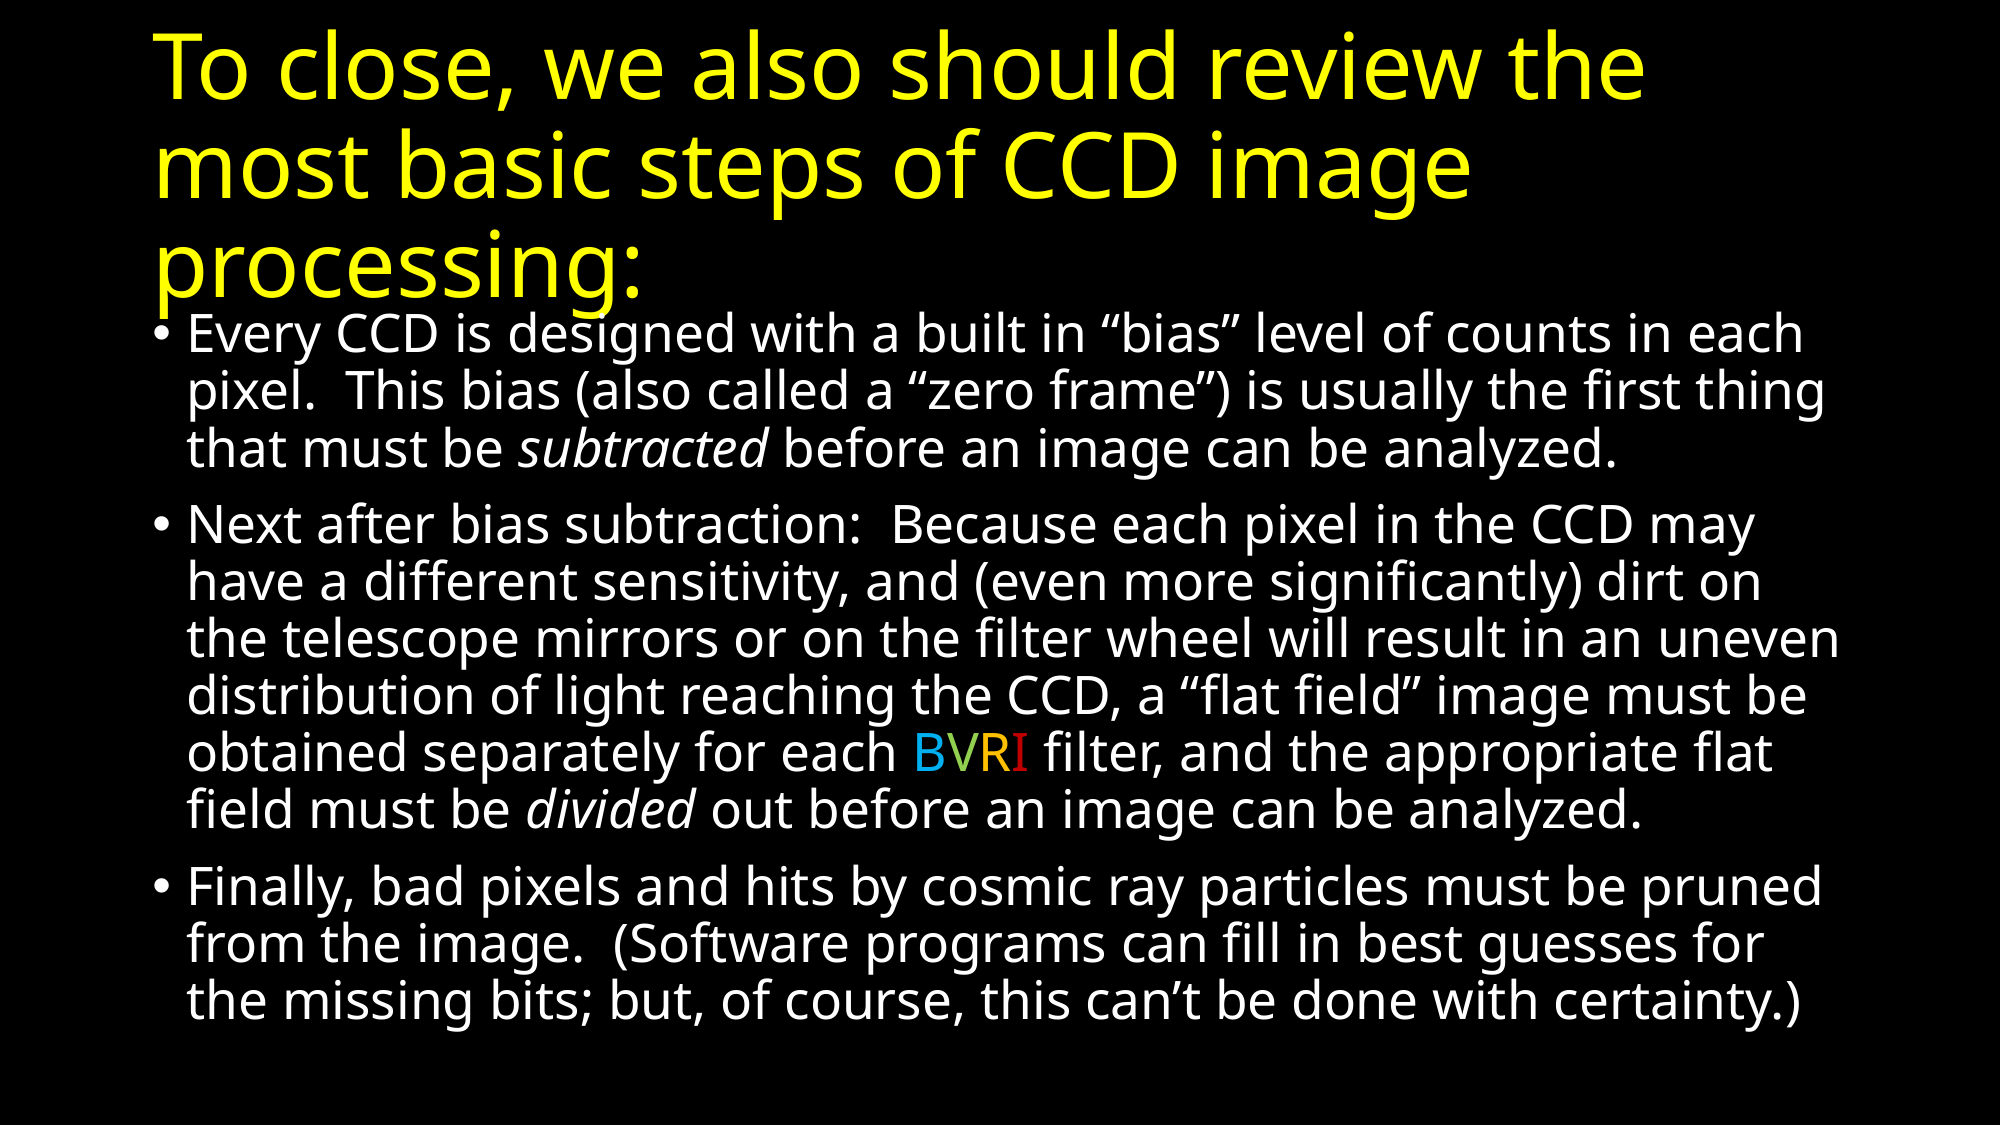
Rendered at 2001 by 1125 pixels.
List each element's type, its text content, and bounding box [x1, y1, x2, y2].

list Every CCD is designed with a built in “bias” level of counts in each pixel. This bias (also called a “zero frame”) is usually the first thing that must be subtracted before an image can be analyzed. Next after bias subtraction: Because each pixel in the CCD may have a different sensitivity, and (even more significantly) dirt on the telescope mirrors or on the filter wheel will result in an uneven distribution of light reaching the CCD, a “flat field” image must be obtained separately for each BVRI filter, and the appropriate flat field must be divided out before an image can be analyzed. Finally, bad pixels and hits by cosmic ray particles must be pruned from the image. (Software programs can fill in best guesses for the missing bits; but, of course, this can’t be done with certainty.) [137, 299, 1863, 1078]
title To close, we also should review the most basic steps of CCD image processing: [137, 59, 1863, 278]
